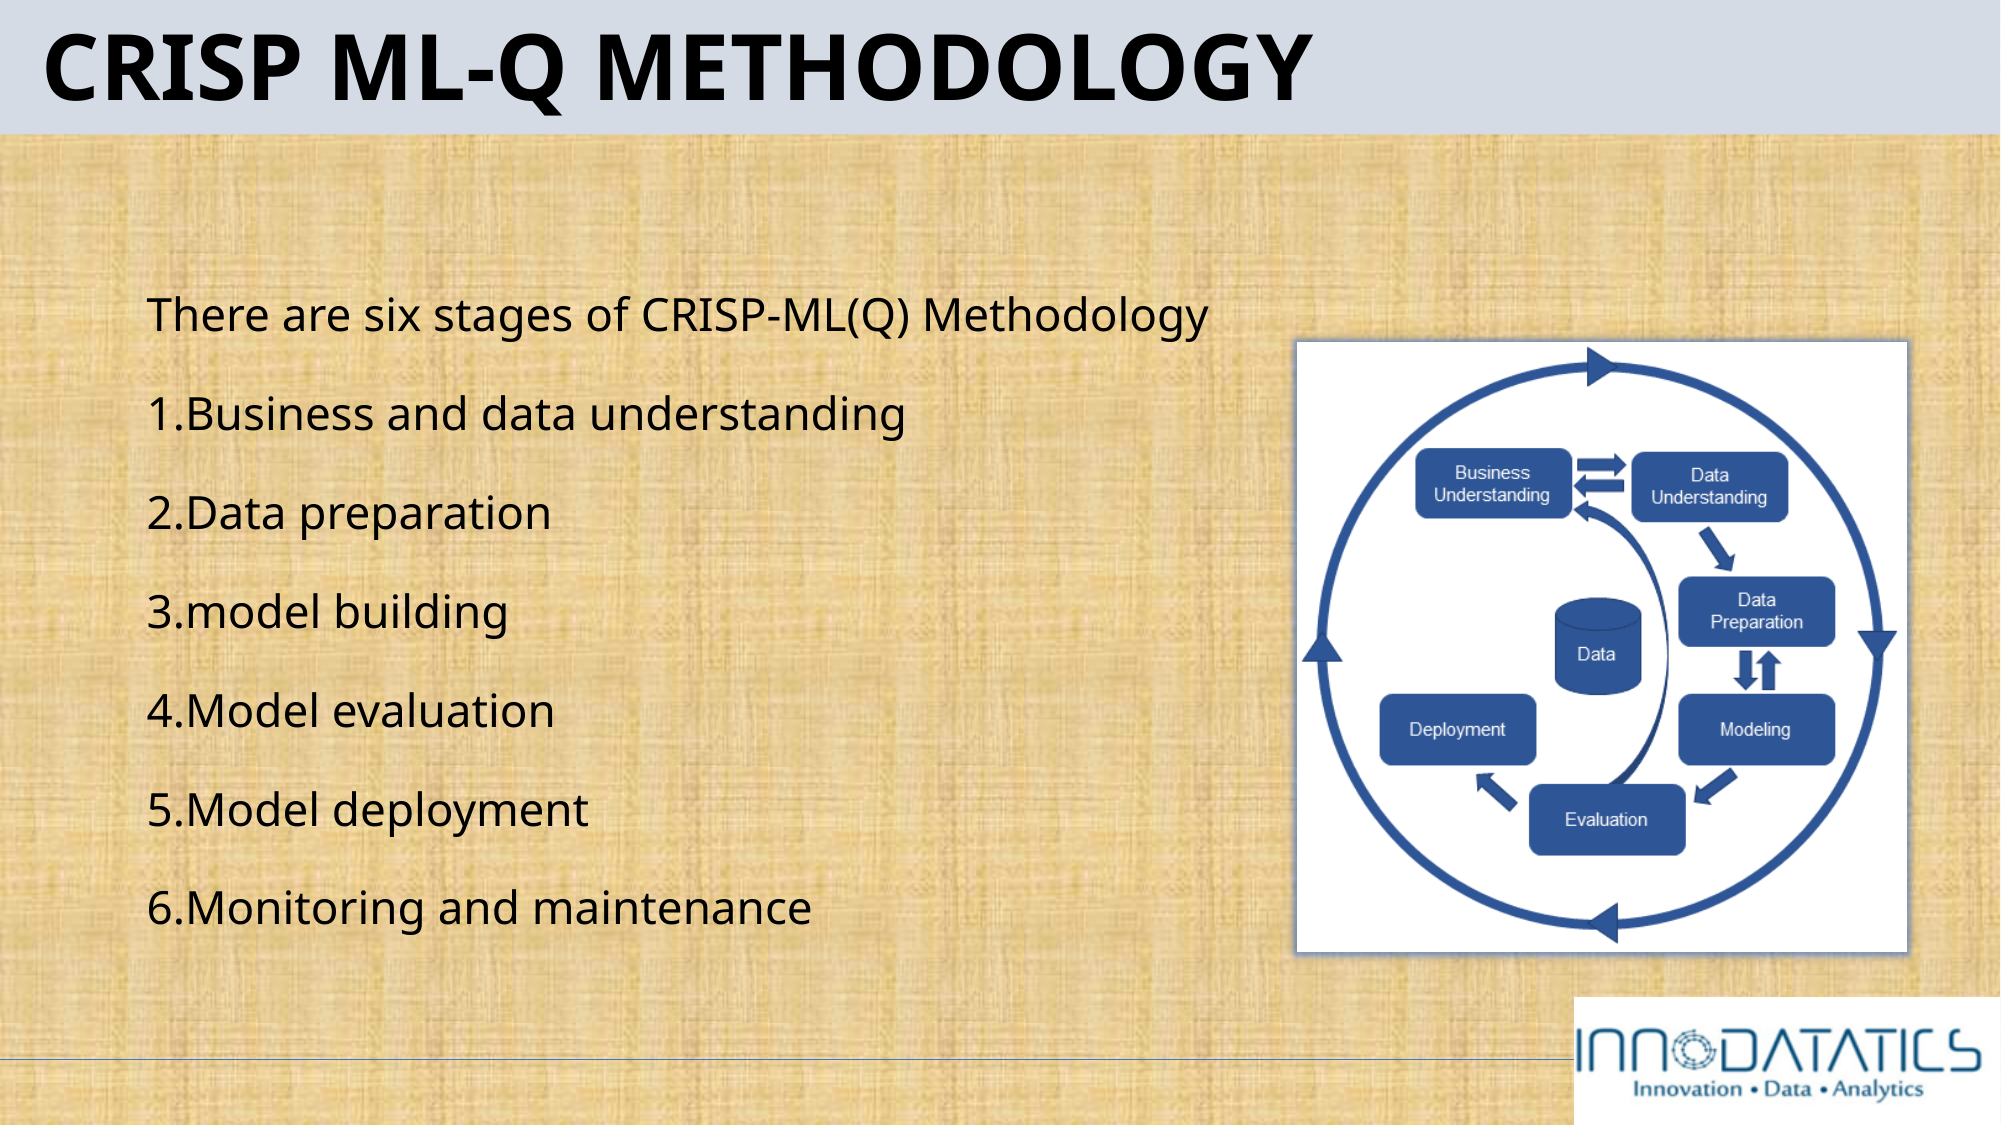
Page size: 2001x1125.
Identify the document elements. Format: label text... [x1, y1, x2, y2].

title There are six stages of CRISP-ML(Q) Methodology 1.Business and data understanding 2.Data preparation 3.model building 4.Model evaluation 5.Model deployment 6.Monitoring and maintenance [131, 239, 1535, 943]
text_box CRISP ML-Q METHODOLOGY [26, 14, 1640, 129]
picture [0, 0, 2001, 1125]
